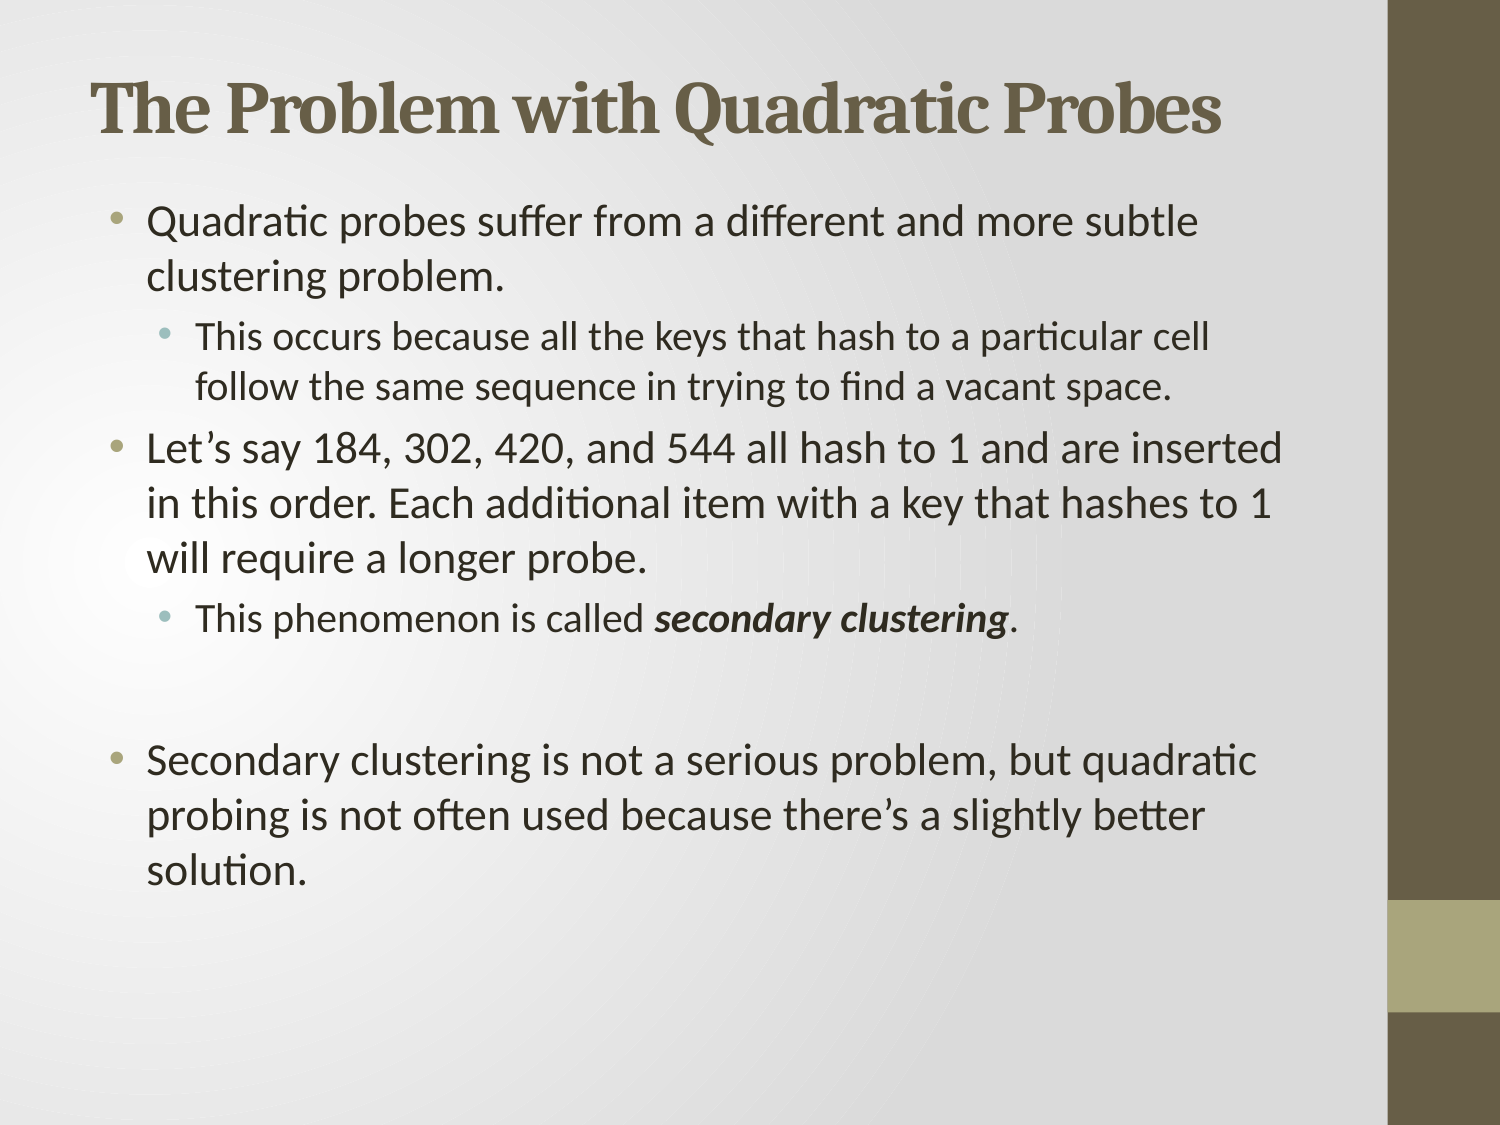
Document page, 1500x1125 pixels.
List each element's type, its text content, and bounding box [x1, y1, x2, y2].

title The Problem with Quadratic Probes [75, 45, 1325, 163]
list Quadratic probes suffer from a different and more subtle clustering problem. This occurs because all the keys that hash to a particular cell follow the same sequence in trying to find a vacant space. Let’s say 184, 302, 420, and 544 all hash to 1 and are inserted in this order. Each additional item with a key that hashes to 1 will require a longer probe. This phenomenon is called secondary clustering. Secondary clustering is not a serious problem, but quadratic probing is not often used because there’s a slightly better solution. [75, 182, 1325, 1050]
